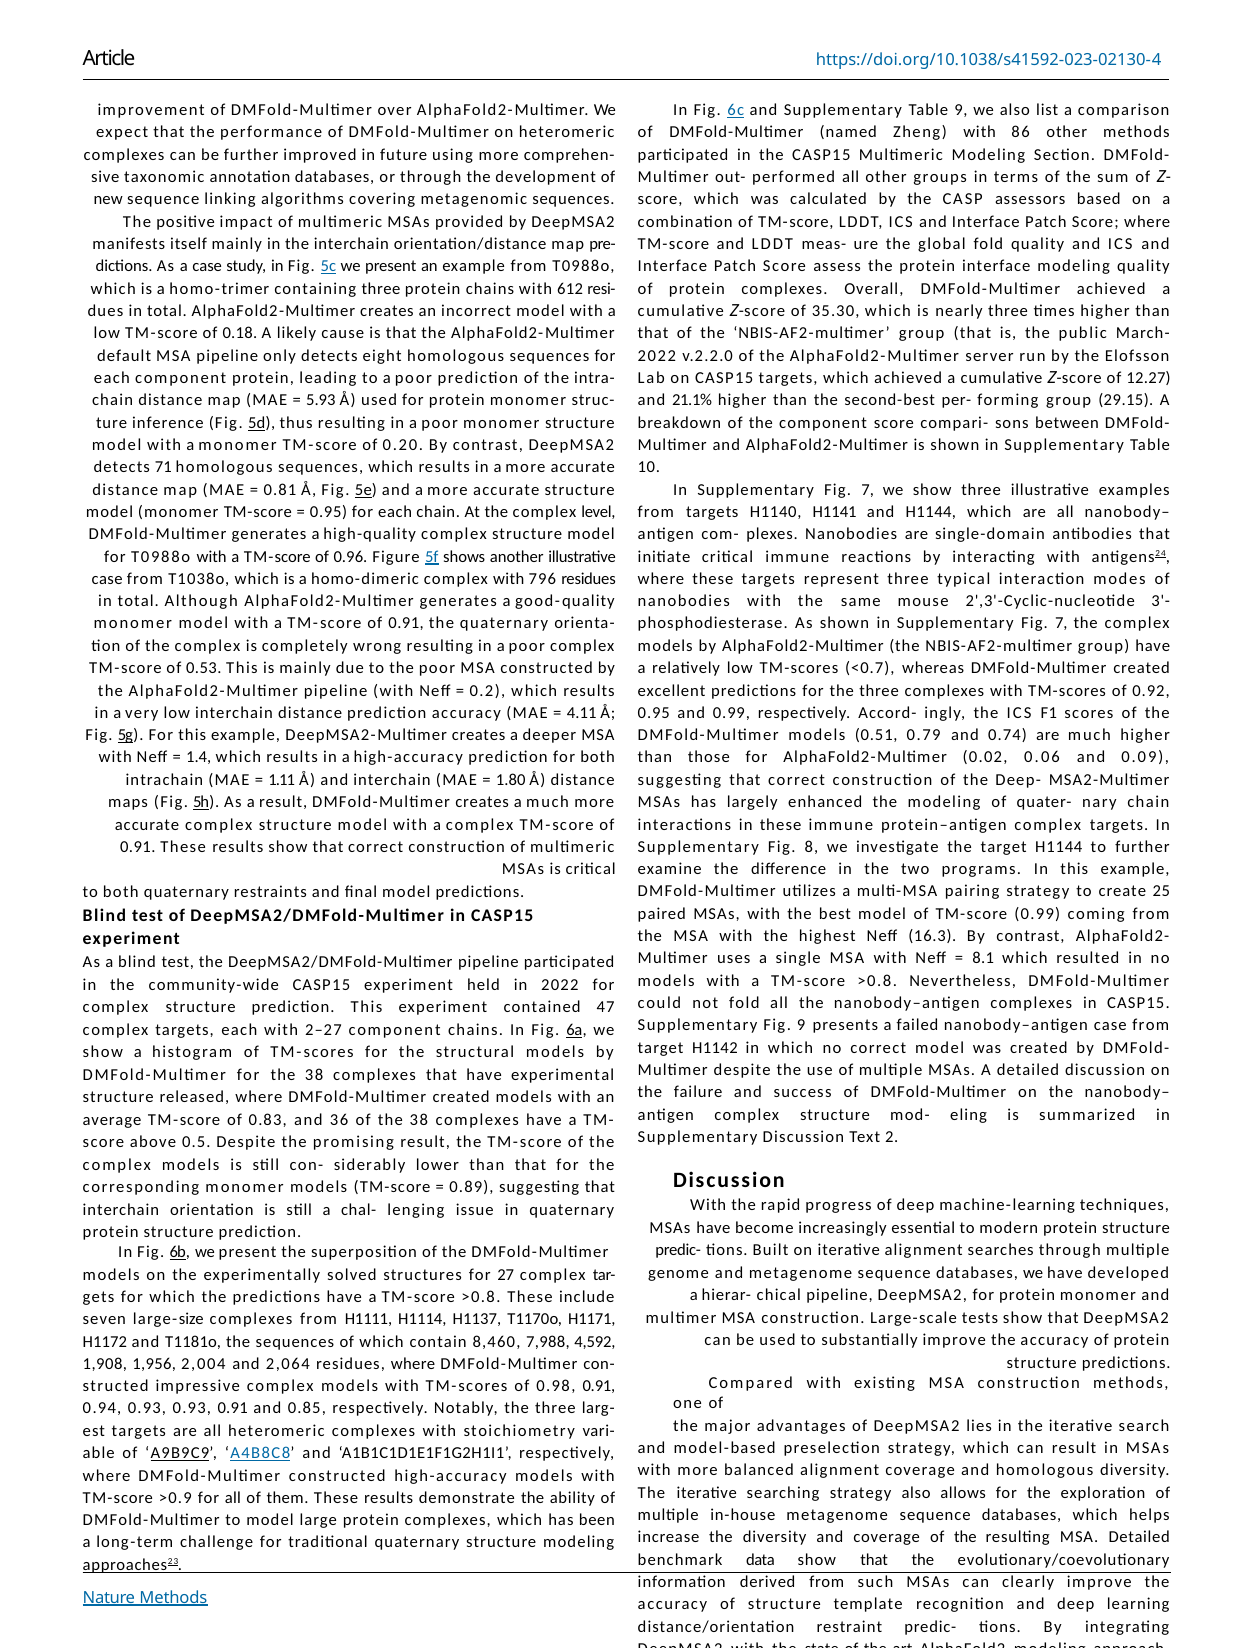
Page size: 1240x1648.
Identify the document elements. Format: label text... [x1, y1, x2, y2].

text_box Article [80, 42, 151, 70]
text_box https://doi.org/10.1038/s41592-023-02130-4 [813, 47, 1172, 70]
text_box improvement of DMFold-Multimer over AlphaFold2-Multimer. We expect that the performance of DMFold-Multimer on heteromeric complexes can be further improved in future using more comprehen- sive taxonomic annotation databases, or through the development of new sequence linking algorithms covering metagenomic sequences. The positive impact of multimeric MSAs provided by DeepMSA2 manifests itself mainly in the interchain orientation/distance map pre- dictions. As a case study, in Fig. 5c we present an example from T0988o, which is a homo-trimer containing three protein chains with 612 resi- dues in total. AlphaFold2-Multimer creates an incorrect model with a low TM-score of 0.18. A likely cause is that the AlphaFold2-Multimer default MSA pipeline only detects eight homologous sequences for each component protein, leading to a poor prediction of the intra- chain distance map (MAE = 5.93 Å) used for protein monomer struc- ture inference (Fig. 5d), thus resulting in a poor monomer structure model with a monomer TM-score of 0.20. By contrast, DeepMSA2 detects 71 homologous sequences, which results in a more accurate distance map (MAE = 0.81 Å, Fig. 5e) and a more accurate structure model (monomer TM-score = 0.95) for each chain. At the complex level, DMFold-Multimer generates a high-quality complex structure model for T0988o with a TM-score of 0.96. Figure 5f shows another illustrative case from T1038o, which is a homo-dimeric complex with 796 residues in total. Although AlphaFold2-Multimer generates a good-quality monomer model with a TM-score of 0.91, the quaternary orienta- tion of the complex is completely wrong resulting in a poor complex TM-score of 0.53. This is mainly due to the poor MSA constructed by the AlphaFold2-Multimer pipeline (with Neff = 0.2), which results in a very low interchain distance prediction accuracy (MAE = 4.11 Å; Fig. 5g). For this example, DeepMSA2-Multimer creates a deeper MSA with Neff = 1.4, which results in a high-accuracy prediction for both intrachain (MAE = 1.11 Å) and interchain (MAE = 1.80 Å) distance maps (Fig. 5h). As a result, DMFold-Multimer creates a much more accurate complex structure model with a complex TM-score of 0.91. These results show that correct construction of multimeric MSAs is critical to both quaternary restraints and final model predictions. [80, 94, 617, 901]
text_box In Fig. 6c and Supplementary Table 9, we also list a comparison of DMFold-Multimer (named Zheng) with 86 other methods participated in the CASP15 Multimeric Modeling Section. DMFold-Multimer out- performed all other groups in terms of the sum of Z-score, which was calculated by the CASP assessors based on a combination of TM-score, LDDT, ICS and Interface Patch Score; where TM-score and LDDT meas- ure the global fold quality and ICS and Interface Patch Score assess the protein interface modeling quality of protein complexes. Overall, DMFold-Multimer achieved a cumulative Z-score of 35.30, which is nearly three times higher than that of the ‘NBIS-AF2-multimer’ group (that is, the public March-2022 v.2.2.0 of the AlphaFold2-Multimer server run by the Elofsson Lab on CASP15 targets, which achieved a cumulative Z-score of 12.27) and 21.1% higher than the second-best per- forming group (29.15). A breakdown of the component score compari- sons between DMFold-Multimer and AlphaFold2-Multimer is shown in Supplementary Table 10. In Supplementary Fig. 7, we show three illustrative examples from targets H1140, H1141 and H1144, which are all nanobody–antigen com- plexes. Nanobodies are single-domain antibodies that initiate critical immune reactions by interacting with antigens24, where these targets represent three typical interaction modes of nanobodies with the same mouse 2',3'-Cyclic-nucleotide 3'-phosphodiesterase. As shown in Supplementary Fig. 7, the complex models by AlphaFold2-Multimer (the NBIS-AF2-multimer group) have a relatively low TM-scores (<0.7), whereas DMFold-Multimer created excellent predictions for the three complexes with TM-scores of 0.92, 0.95 and 0.99, respectively. Accord- ingly, the ICS F1 scores of the DMFold-Multimer models (0.51, 0.79 and 0.74) are much higher than those for AlphaFold2-Multimer (0.02, 0.06 and 0.09), suggesting that correct construction of the Deep- MSA2-Multimer MSAs has largely enhanced the modeling of quater- nary chain interactions in these immune protein–antigen complex targets. In Supplementary Fig. 8, we investigate the target H1144 to further examine the difference in the two programs. In this example, DMFold-Multimer utilizes a multi-MSA pairing strategy to create 25 paired MSAs, with the best model of TM-score (0.99) coming from the MSA with the highest Neff (16.3). By contrast, AlphaFold2-Multimer uses a single MSA with Neff = 8.1 which resulted in no models with a TM-score >0.8. Nevertheless, DMFold-Multimer could not fold all the nanobody–antigen complexes in CASP15. Supplementary Fig. 9 presents a failed nanobody–antigen case from target H1142 in which no correct model was created by DMFold-Multimer despite the use of multiple MSAs. A detailed discussion on the failure and success of DMFold-Multimer on the nanobody–antigen complex structure mod- eling is summarized in Supplementary Discussion Text 2. Discussion With the rapid progress of deep machine-learning techniques, MSAs have become increasingly essential to modern protein structure predic- tions. Built on iterative alignment searches through multiple genome and metagenome sequence databases, we have developed a hierar- chical pipeline, DeepMSA2, for protein monomer and multimer MSA construction. Large-scale tests show that DeepMSA2 can be used to substantially improve the accuracy of protein structure predictions. Compared with existing MSA construction methods, one of the major advantages of DeepMSA2 lies in the iterative search and model-based preselection strategy, which can result in MSAs with more balanced alignment coverage and homologous diversity. The iterative searching strategy also allows for the exploration of multiple in-house metagenome sequence databases, which helps increase the diversity and coverage of the resulting MSA. Detailed benchmark data show that the evolutionary/coevolutionary information derived from such MSAs can clearly improve the accuracy of structure template recognition and deep learning distance/orientation restraint predic- tions. By integrating DeepMSA2 with the state-of-the-art AlphaFold2 modeling approach, DMFold can improve the TM-score of AlphaFold2 [631, 94, 1176, 1648]
text_box Nature Methods [80, 1582, 210, 1610]
text_box Blind test of DeepMSA2/DMFold-Multimer in CASP15 experiment As a blind test, the DeepMSA2/DMFold-Multimer pipeline participated in the community-wide CASP15 experiment held in 2022 for complex structure prediction. This experiment contained 47 complex targets, each with 2–27 component chains. In Fig. 6a, we show a histogram of TM-scores for the structural models by DMFold-Multimer for the 38 complexes that have experimental structure released, where DMFold-Multimer created models with an average TM-score of 0.83, and 36 of the 38 complexes have a TM-score above 0.5. Despite the promising result, the TM-score of the complex models is still con- siderably lower than that for the corresponding monomer models (TM-score = 0.89), suggesting that interchain orientation is still a chal- lenging issue in quaternary protein structure prediction. In Fig. 6b, we present the superposition of the DMFold-Multimer models on the experimentally solved structures for 27 complex tar- gets for which the predictions have a TM-score >0.8. These include seven large-size complexes from H1111, H1114, H1137, T1170o, H1171, H1172 and T1181o, the sequences of which contain 8,460, 7,988, 4,592, 1,908, 1,956, 2,004 and 2,064 residues, where DMFold-Multimer con- structed impressive complex models with TM-scores of 0.98, 0.91, 0.94, 0.93, 0.93, 0.91 and 0.85, respectively. Notably, the three larg- est targets are all heteromeric complexes with stoichiometry vari- able of ‘A9B9C9’, ‘A4B8C8’ and ‘A1B1C1D1E1F1G2H1I1’, respectively, where DMFold-Multimer constructed high-accuracy models with TM-score >0.9 for all of them. These results demonstrate the ability of DMFold-Multimer to model large protein complexes, which has been a long-term challenge for traditional quaternary structure modeling approaches23. [76, 901, 621, 1574]
